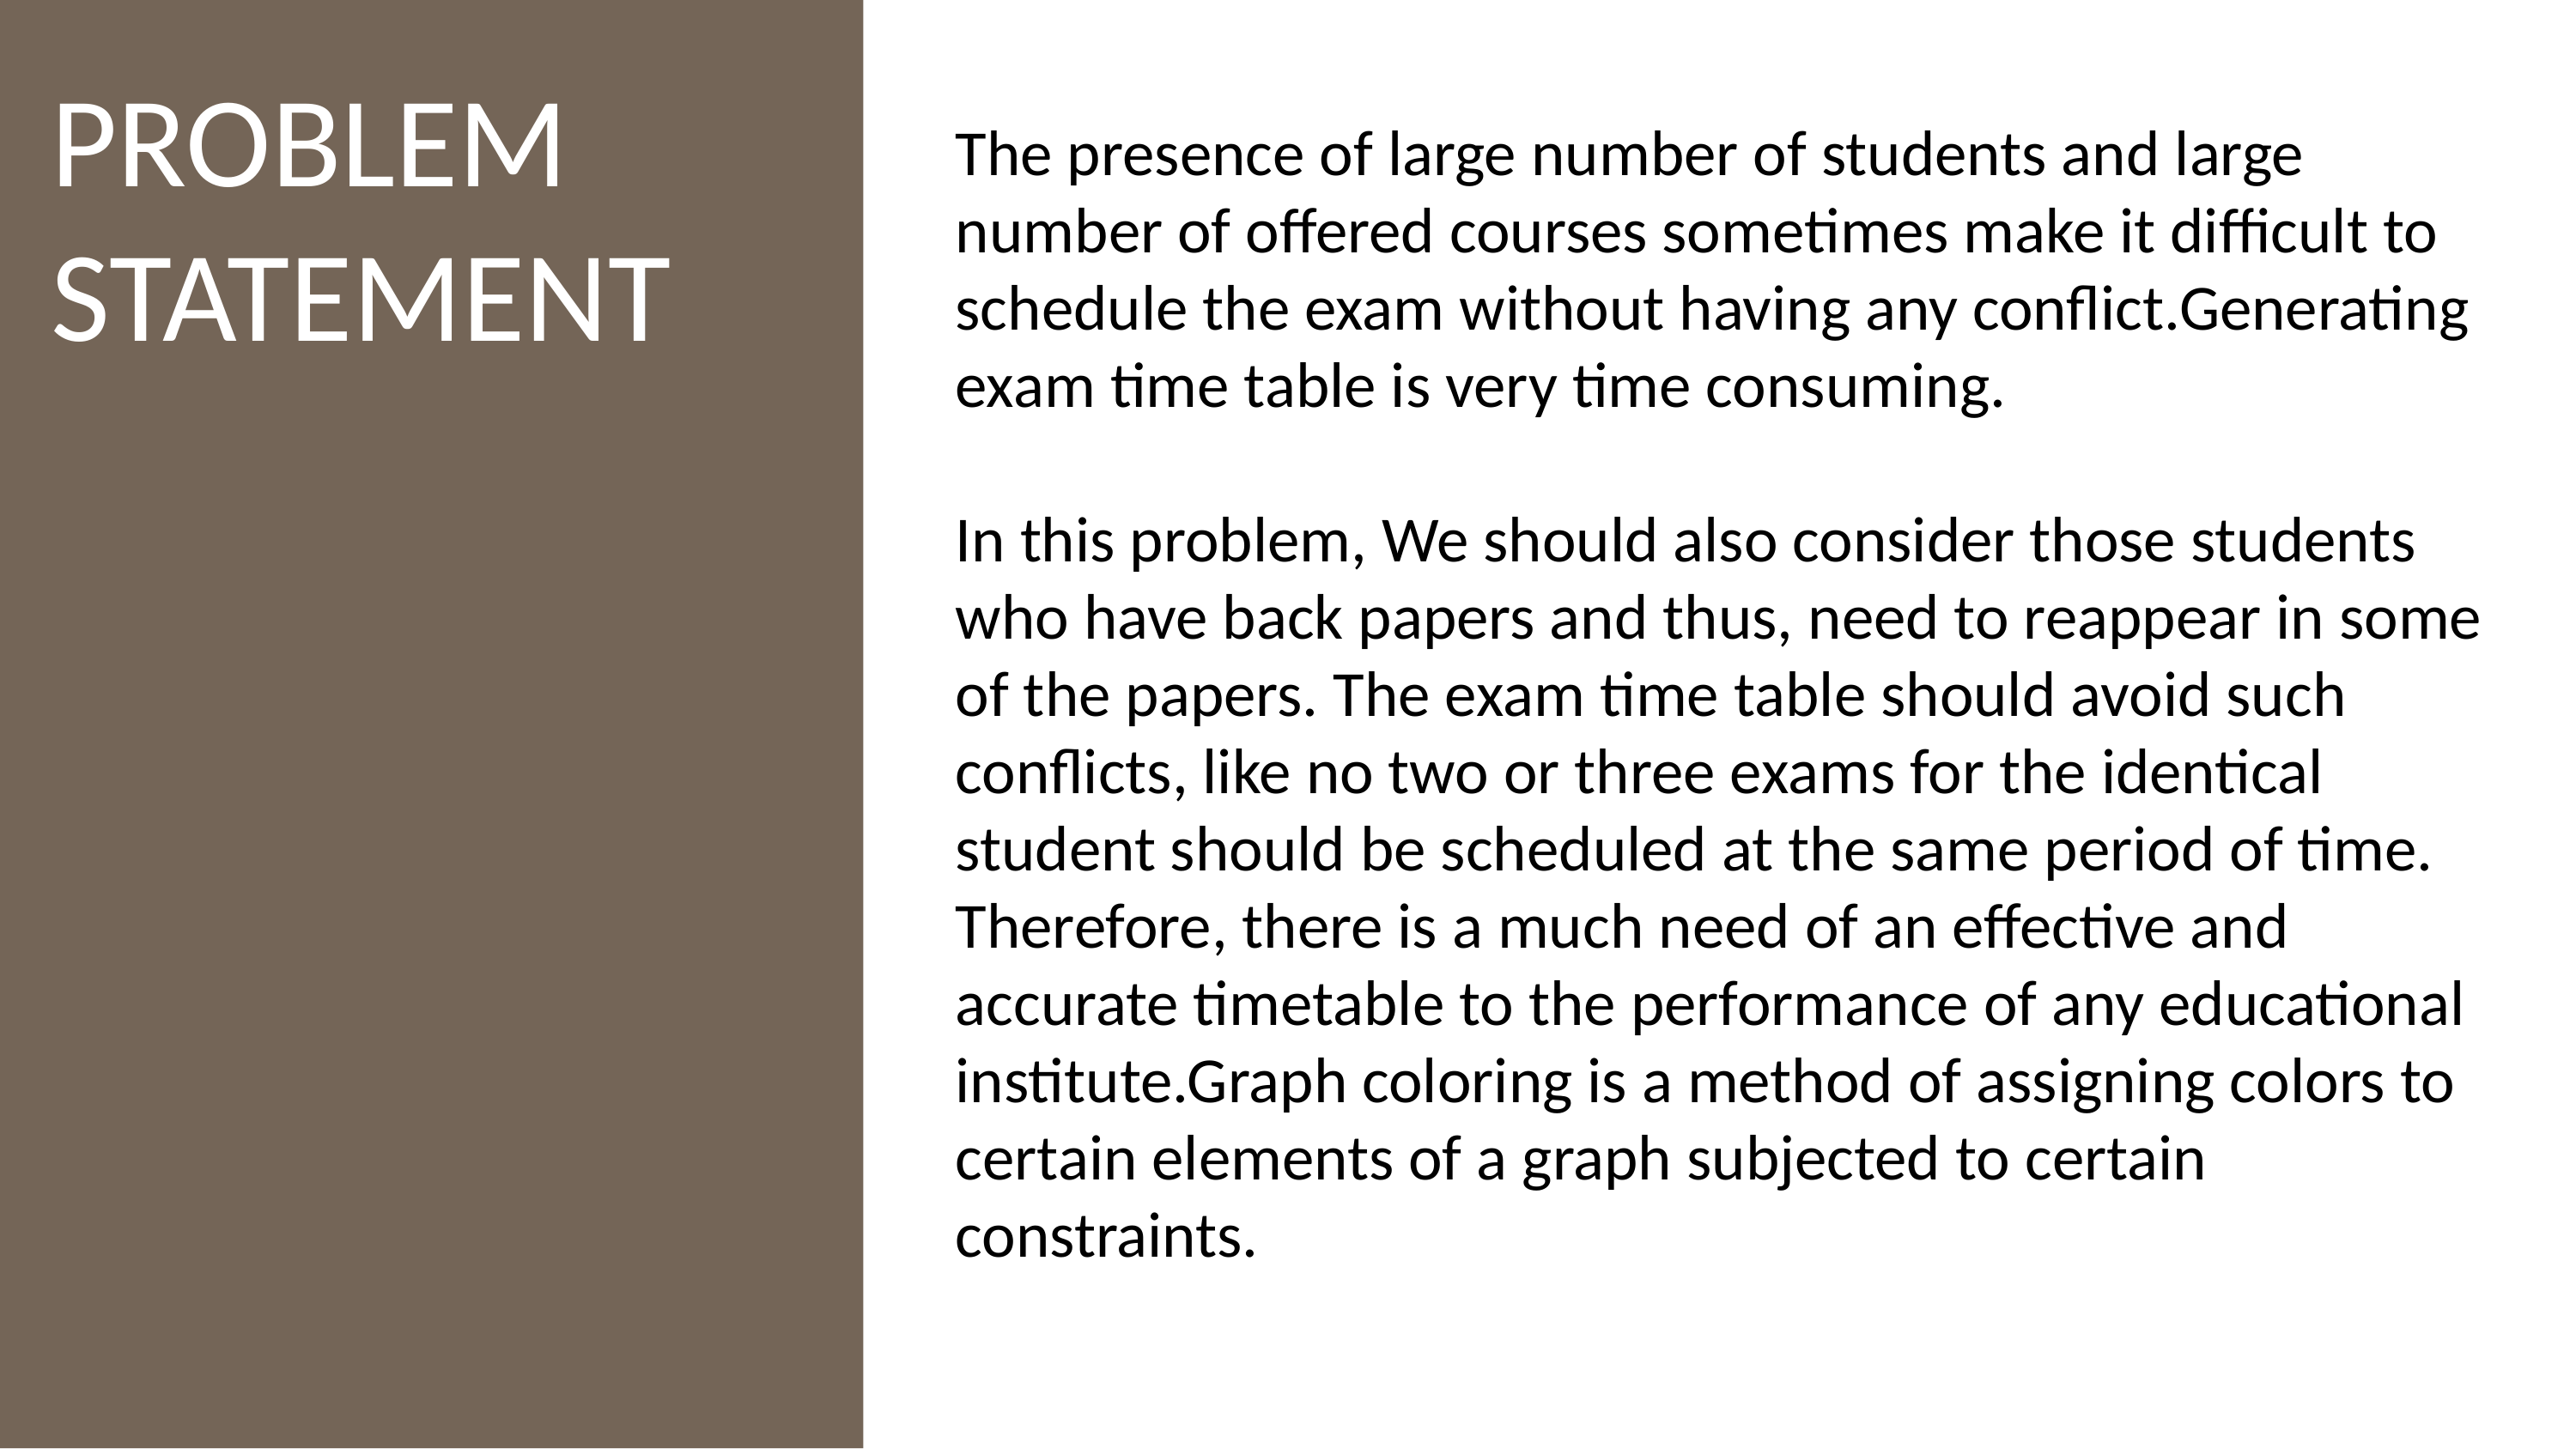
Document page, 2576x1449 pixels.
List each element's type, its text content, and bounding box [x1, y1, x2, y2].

text_box [0, 0, 864, 1449]
text_box The presence of large number of students and large number of offered courses sometimes make it difficult to schedule the exam without having any conflict.Generating exam time table is very time consuming. In this problem, We should also consider those students who have back papers and thus, need to reappear in some of the papers. The exam time table should avoid such conflicts, like no two or three exams for the identical student should be scheduled at the same period of time. Therefore, there is a much need of an effective and accurate timetable to the performance of any educational institute.Graph coloring is a method of assigning colors to certain elements of a graph subjected to certain constraints. [942, 105, 2523, 1276]
text_box PROBLEM STATEMENT [38, 51, 852, 373]
